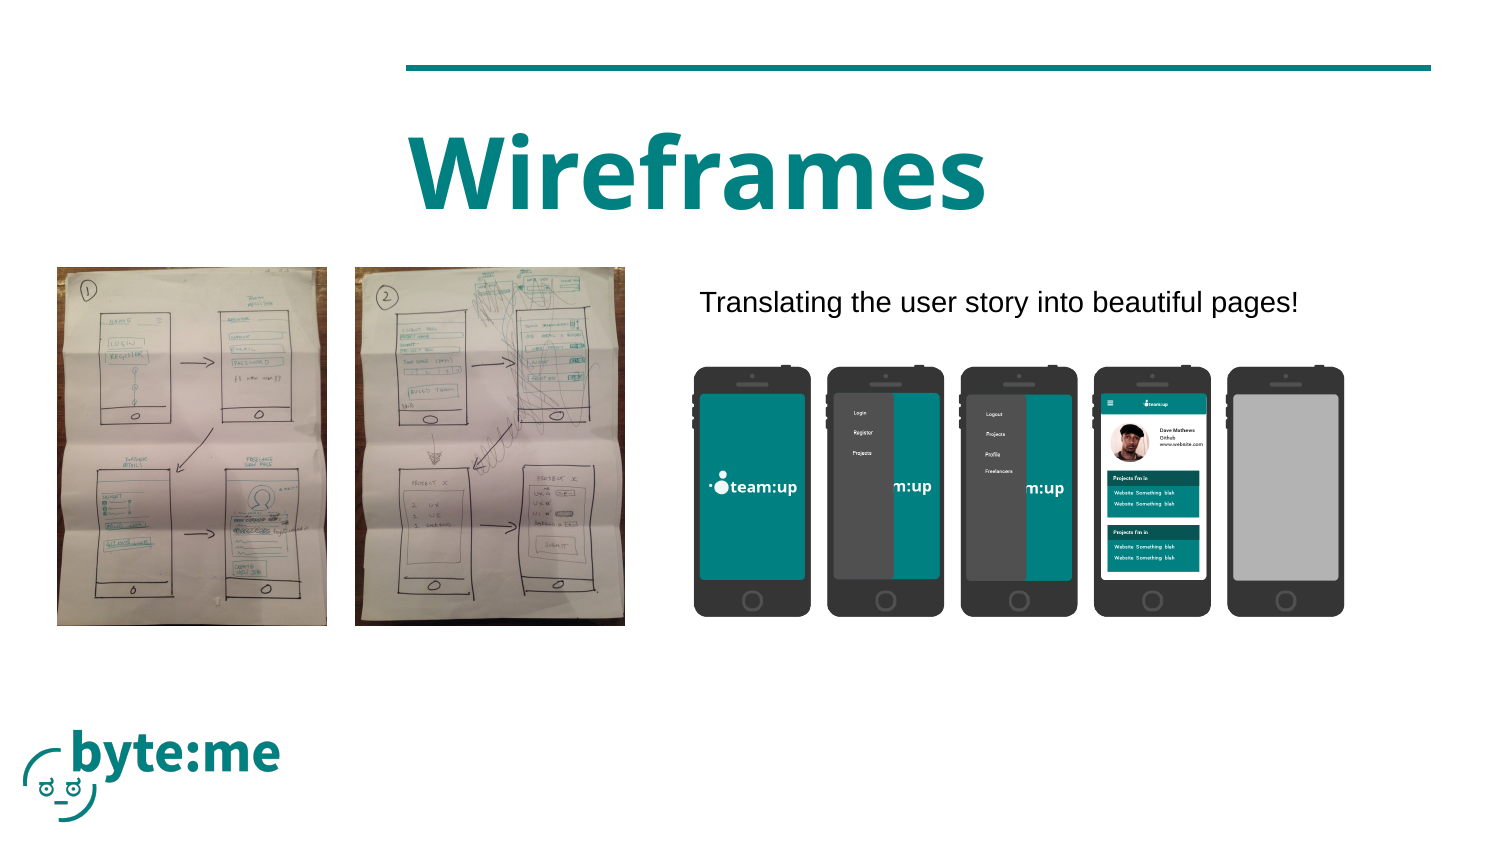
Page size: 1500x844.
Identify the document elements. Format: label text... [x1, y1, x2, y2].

picture [650, 322, 1362, 653]
title Wireframes [393, 94, 1431, 199]
text_box Translating the user story into beautiful pages! [684, 267, 1355, 321]
picture [22, 729, 280, 824]
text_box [57, 267, 625, 627]
